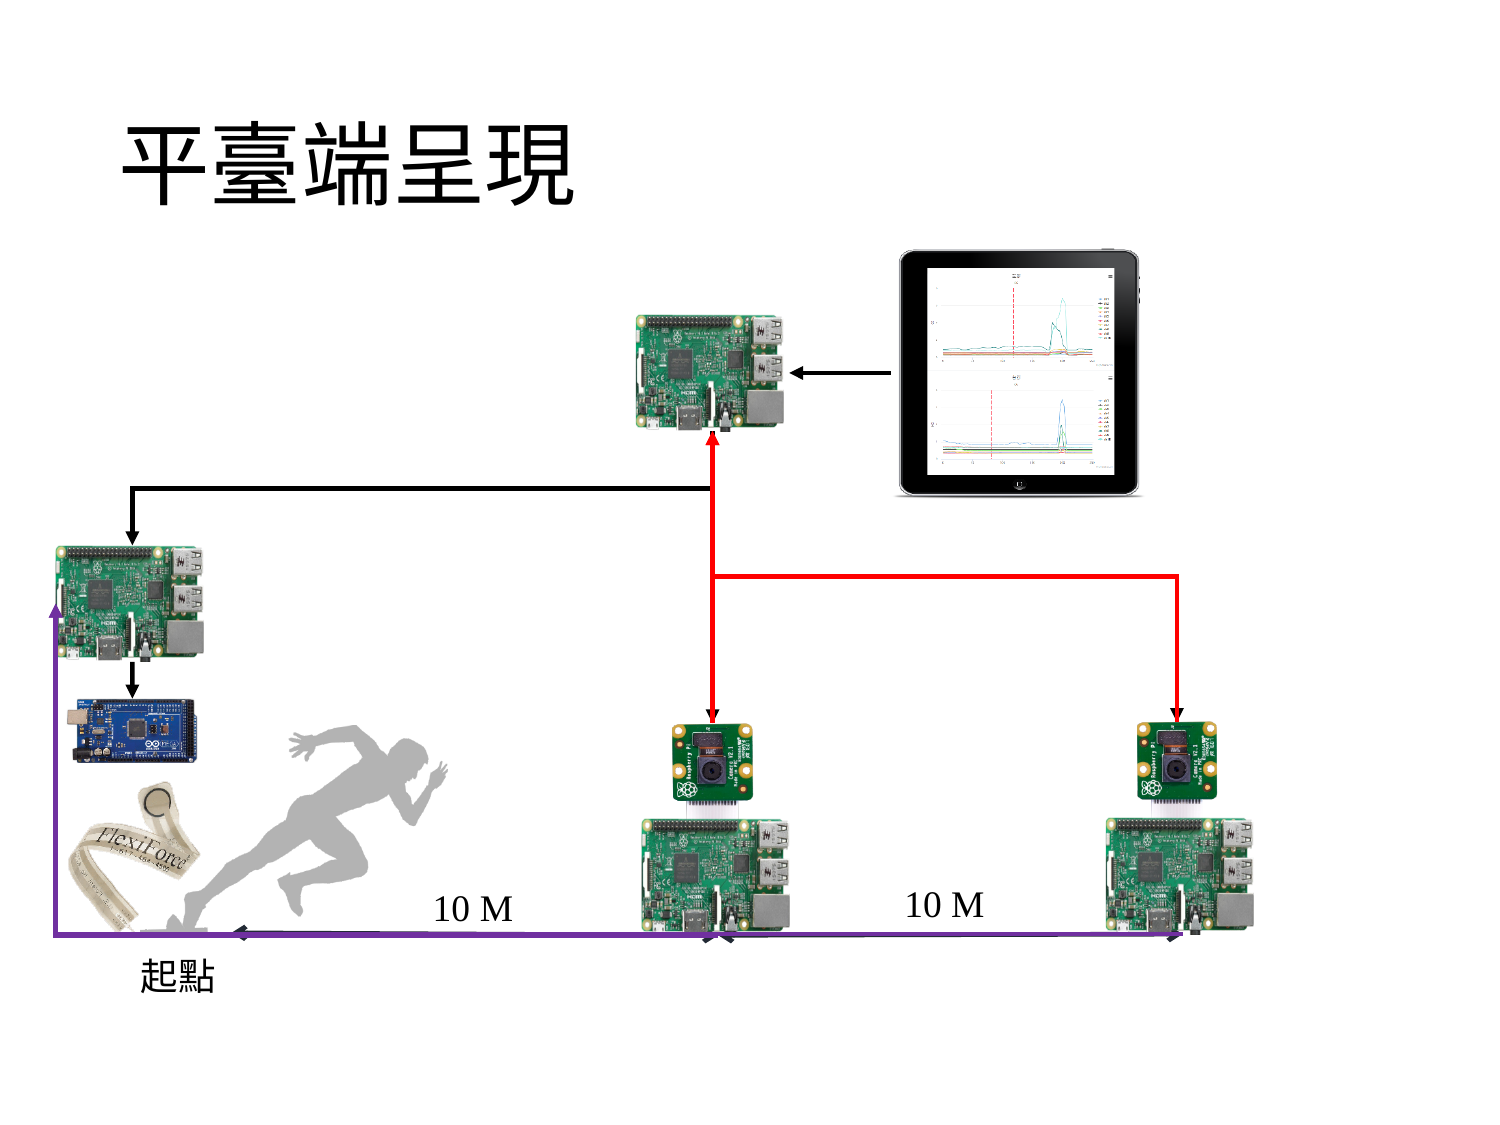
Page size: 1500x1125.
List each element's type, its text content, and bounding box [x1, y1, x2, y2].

title 平臺端呈現 [103, 59, 1397, 278]
picture [635, 314, 790, 431]
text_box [712, 431, 1177, 724]
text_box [132, 431, 712, 603]
text_box 起點 [125, 973, 231, 1006]
picture [1183, 721, 1270, 935]
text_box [55, 603, 1183, 936]
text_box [890, 246, 1147, 431]
picture [55, 545, 132, 603]
picture [23, 751, 245, 973]
